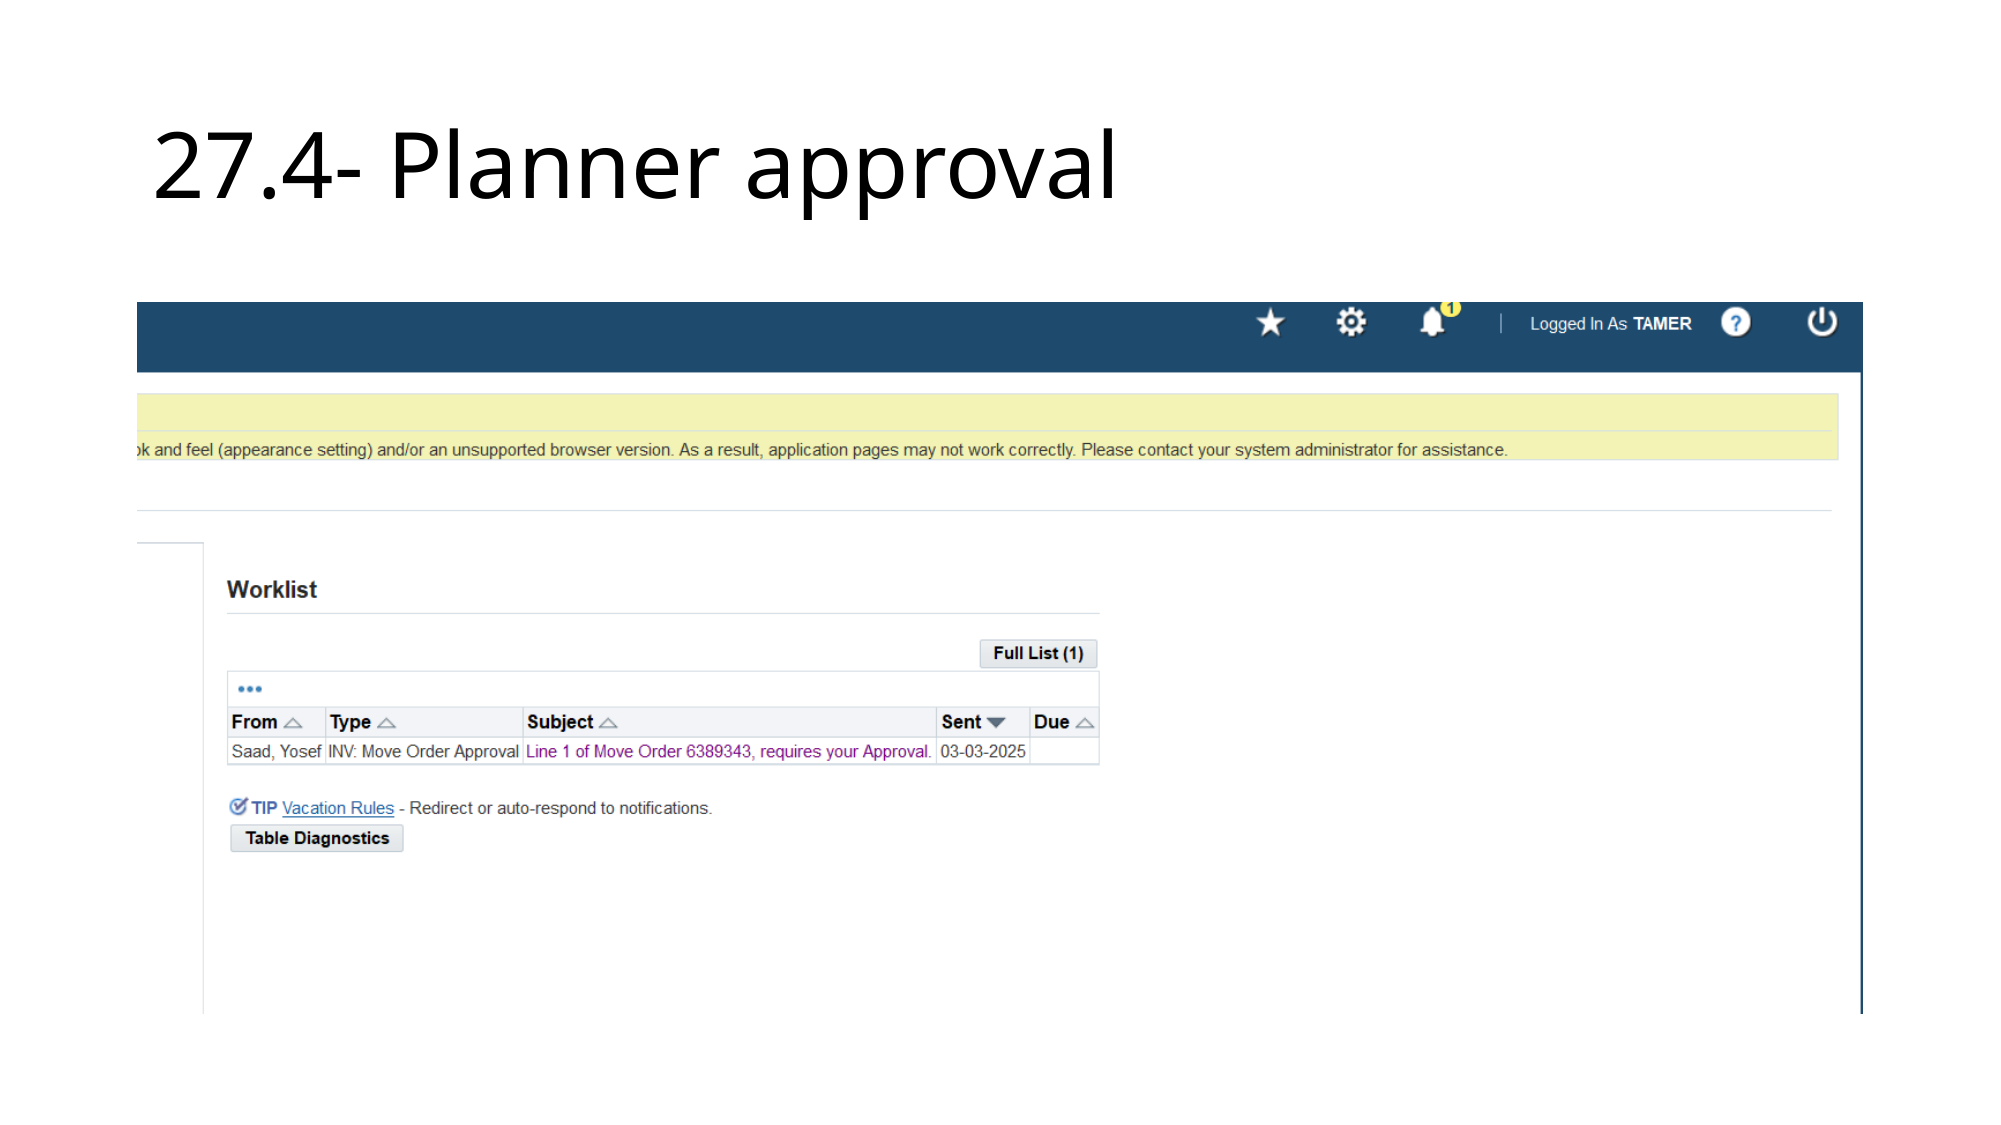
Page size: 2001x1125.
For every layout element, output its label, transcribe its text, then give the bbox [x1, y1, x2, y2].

title 27.4- Planner approval [137, 59, 1863, 278]
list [137, 302, 1863, 1014]
